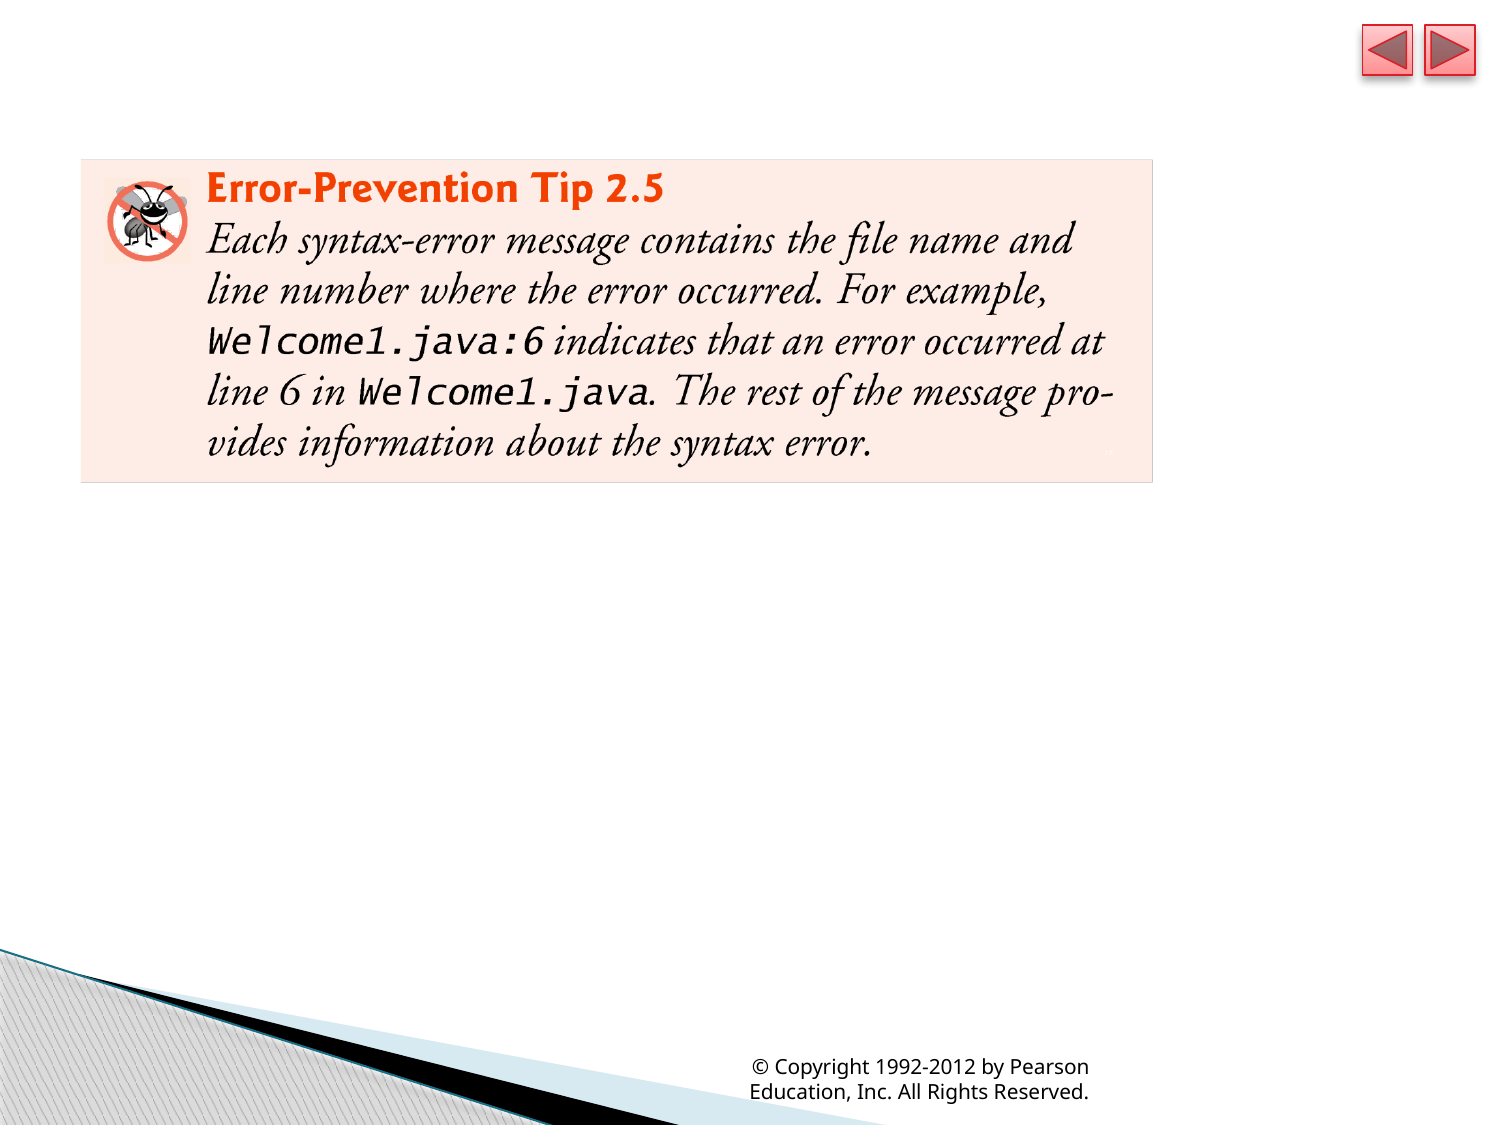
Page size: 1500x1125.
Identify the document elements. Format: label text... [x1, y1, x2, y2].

footer © Copyright 1992-2012 by Pearson Education, Inc. All Rights Reserved. [650, 1051, 1105, 1112]
picture [0, 106, 1500, 1018]
